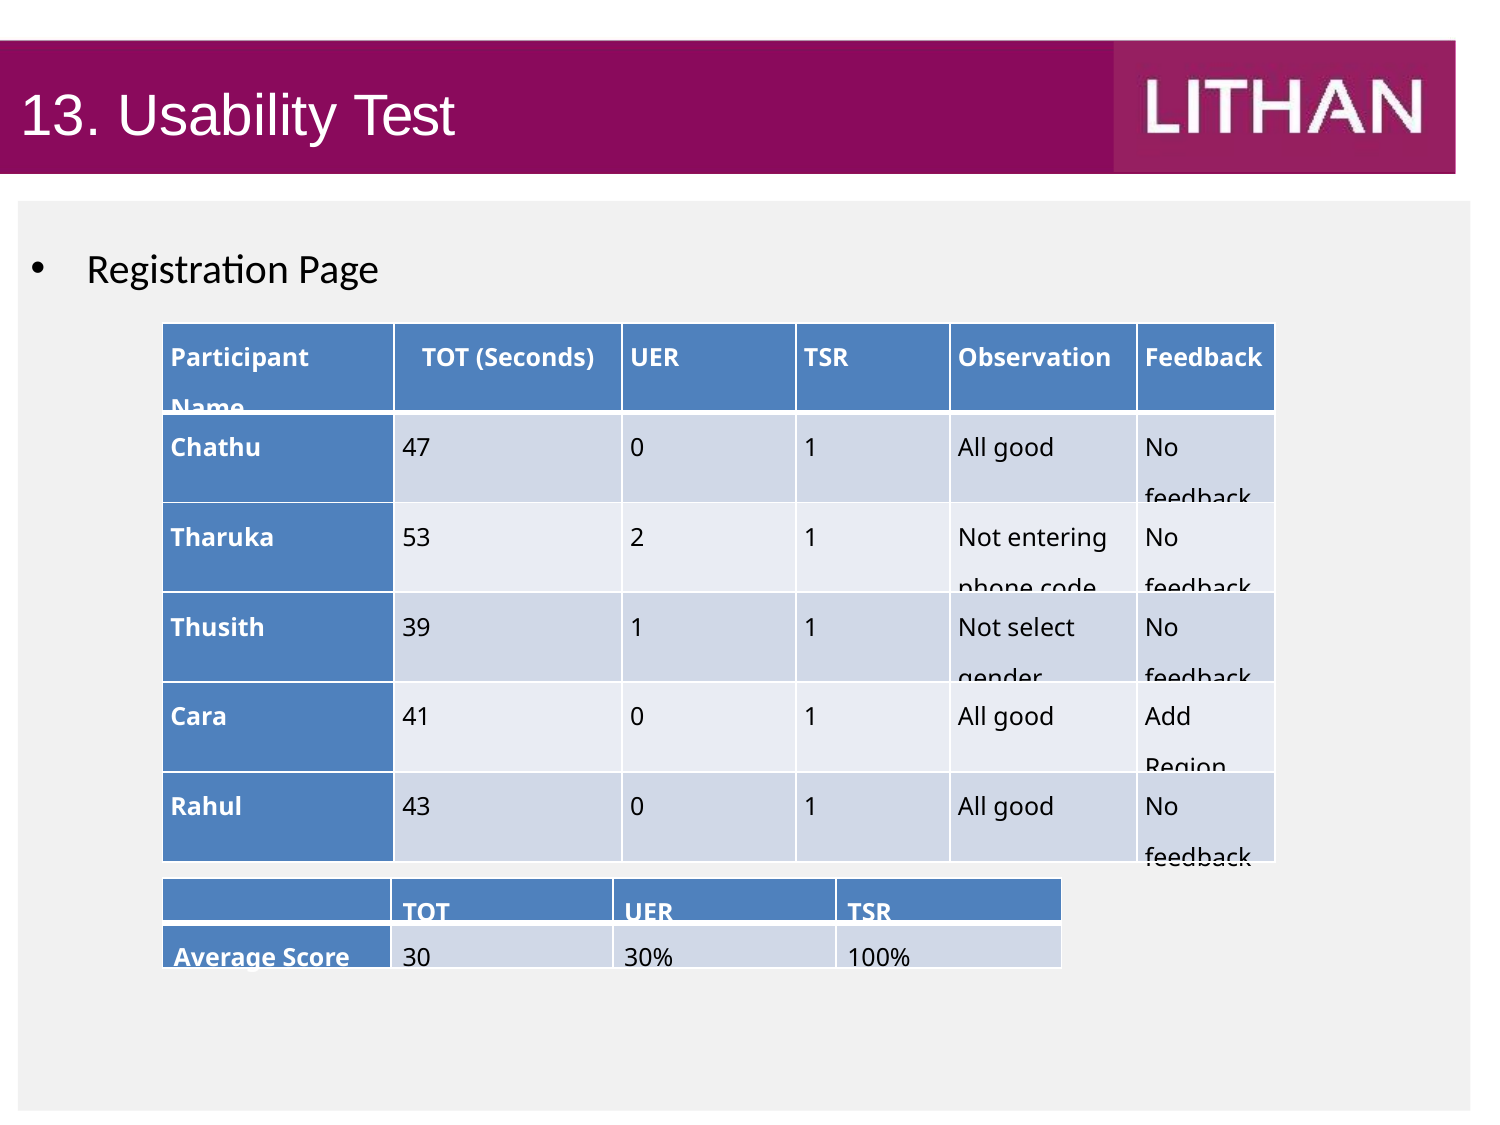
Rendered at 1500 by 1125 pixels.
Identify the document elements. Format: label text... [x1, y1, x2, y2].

table_header UER [614, 879, 835, 920]
table_cell All good [951, 773, 1136, 861]
table_cell No feedback [1138, 593, 1274, 681]
table_cell Chathu [163, 415, 393, 502]
table_cell 53 [395, 503, 621, 591]
table_header Participant Name [163, 324, 393, 410]
table_cell 0 [623, 773, 795, 861]
table_cell 1 [797, 683, 949, 771]
table_cell 100% [837, 926, 1061, 967]
table_header TSR [837, 879, 1061, 920]
table_cell 1 [797, 773, 949, 861]
table_header [163, 879, 390, 920]
table_header TOT (Seconds) [395, 324, 621, 410]
table_cell 30 [392, 926, 612, 967]
picture [0, 37, 1456, 178]
table_cell 2 [623, 503, 795, 591]
table_cell 1 [623, 593, 795, 681]
table_cell 1 [797, 415, 949, 502]
table_cell All good [951, 415, 1136, 502]
table_header Observation [951, 324, 1136, 410]
table_header UER [623, 324, 795, 410]
table_cell No feedback [1138, 503, 1274, 591]
text_box Registration Page [28, 225, 1442, 292]
table_cell 47 [395, 415, 621, 502]
table_cell 30% [614, 926, 835, 967]
table_cell 0 [623, 683, 795, 771]
table_cell 1 [797, 593, 949, 681]
table_cell Add Region [1138, 683, 1274, 771]
title 13. Usability Test [18, 75, 463, 200]
table_cell Not entering phone code [951, 503, 1136, 591]
table_cell 41 [395, 683, 621, 771]
table_cell Thusith [163, 593, 393, 681]
table_cell No feedback [1138, 415, 1274, 502]
table_cell 1 [797, 503, 949, 591]
table_cell 43 [395, 773, 621, 861]
table_header TOT [392, 879, 612, 920]
table_cell All good [951, 683, 1136, 771]
table_cell Average Score [163, 926, 390, 967]
table_header Feedback [1138, 324, 1274, 410]
table_cell Tharuka [163, 503, 393, 591]
table_cell No feedback [1138, 773, 1274, 861]
table_cell Rahul [163, 773, 393, 861]
table_cell Cara [163, 683, 393, 771]
table_cell 39 [395, 593, 621, 681]
table_cell Not select gender [951, 593, 1136, 681]
table_cell 0 [623, 415, 795, 502]
table_header TSR [797, 324, 949, 410]
text_box [17, 200, 1471, 1111]
